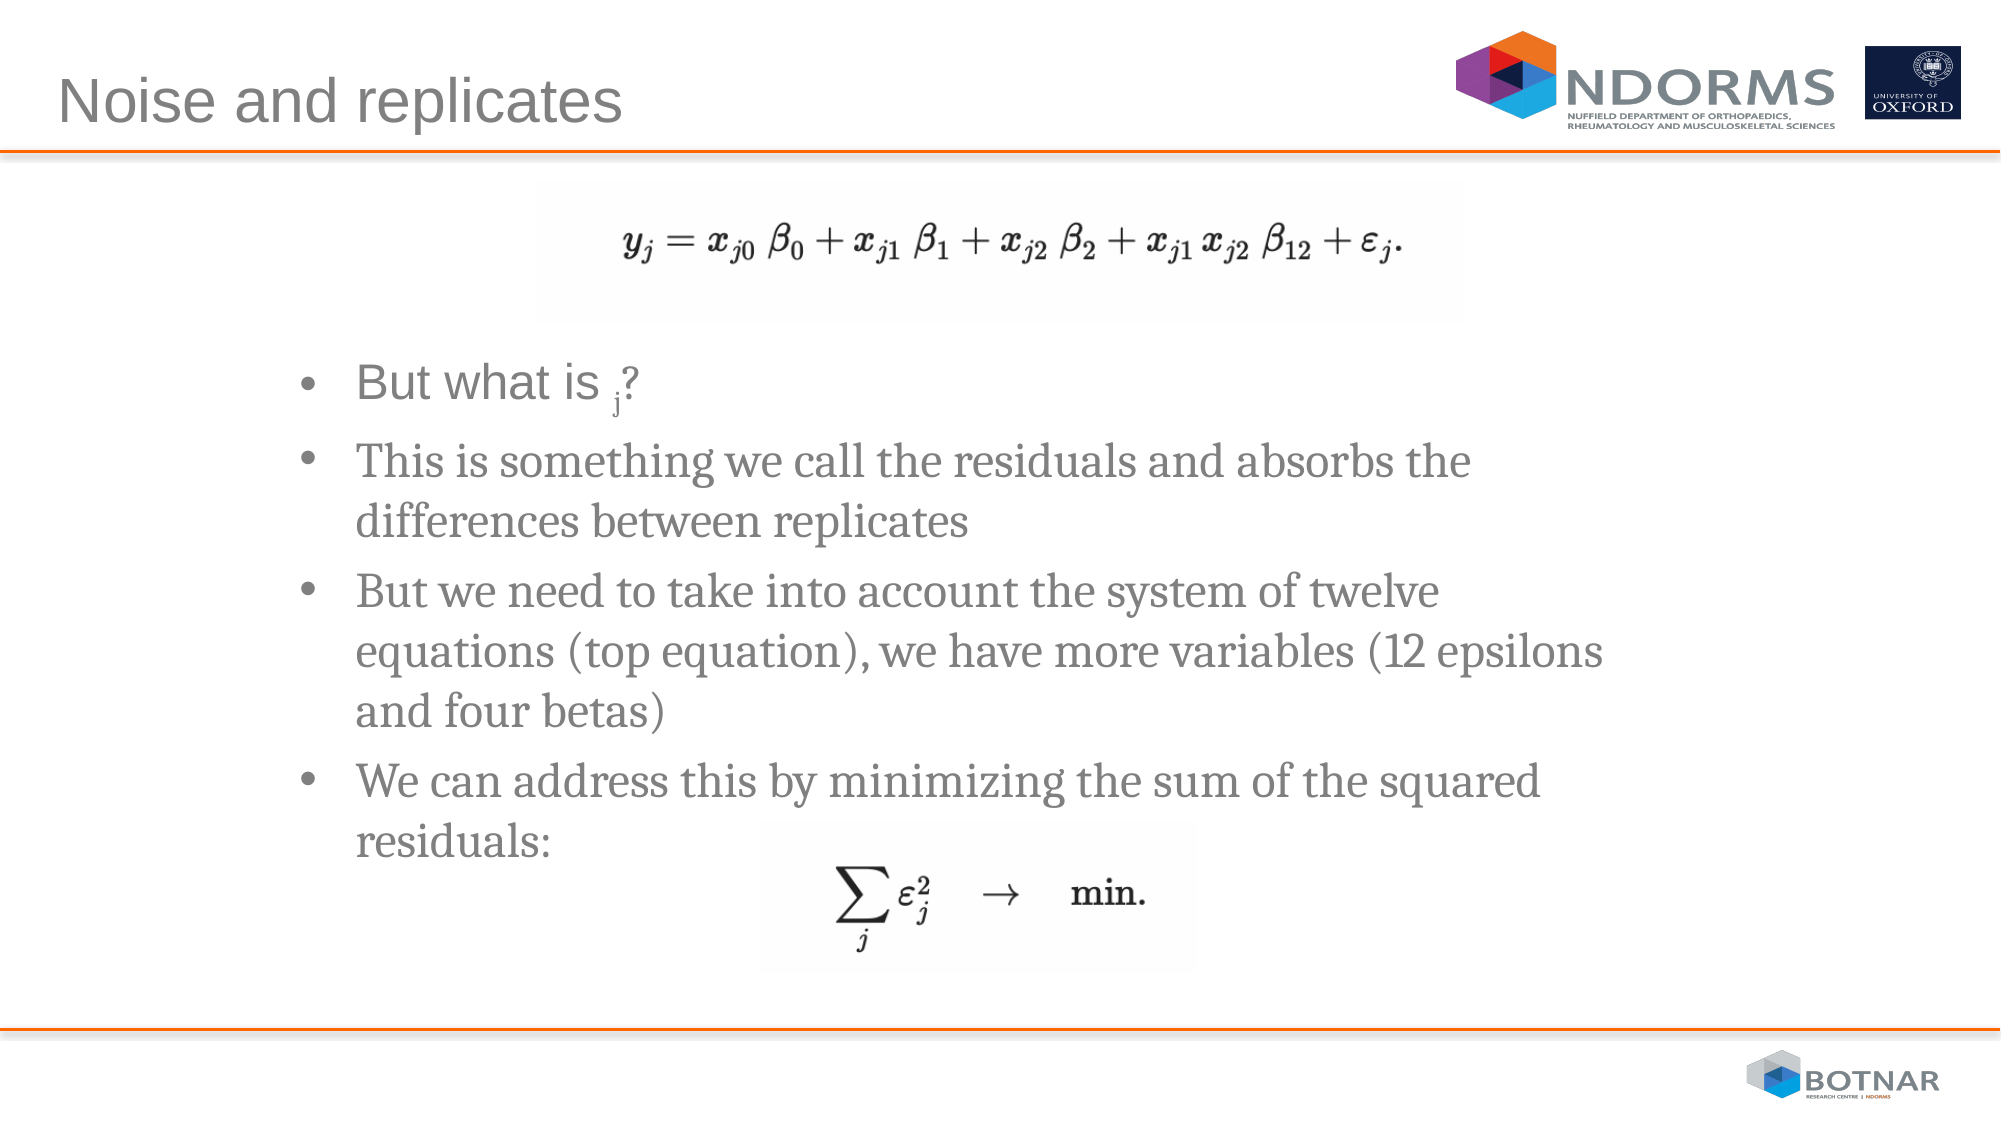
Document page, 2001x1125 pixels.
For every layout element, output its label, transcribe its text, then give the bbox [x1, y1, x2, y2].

picture [1456, 31, 1961, 129]
picture [535, 180, 1465, 323]
picture [1746, 1050, 1945, 1099]
title Noise and replicates [42, 33, 1233, 162]
picture [759, 820, 1198, 973]
